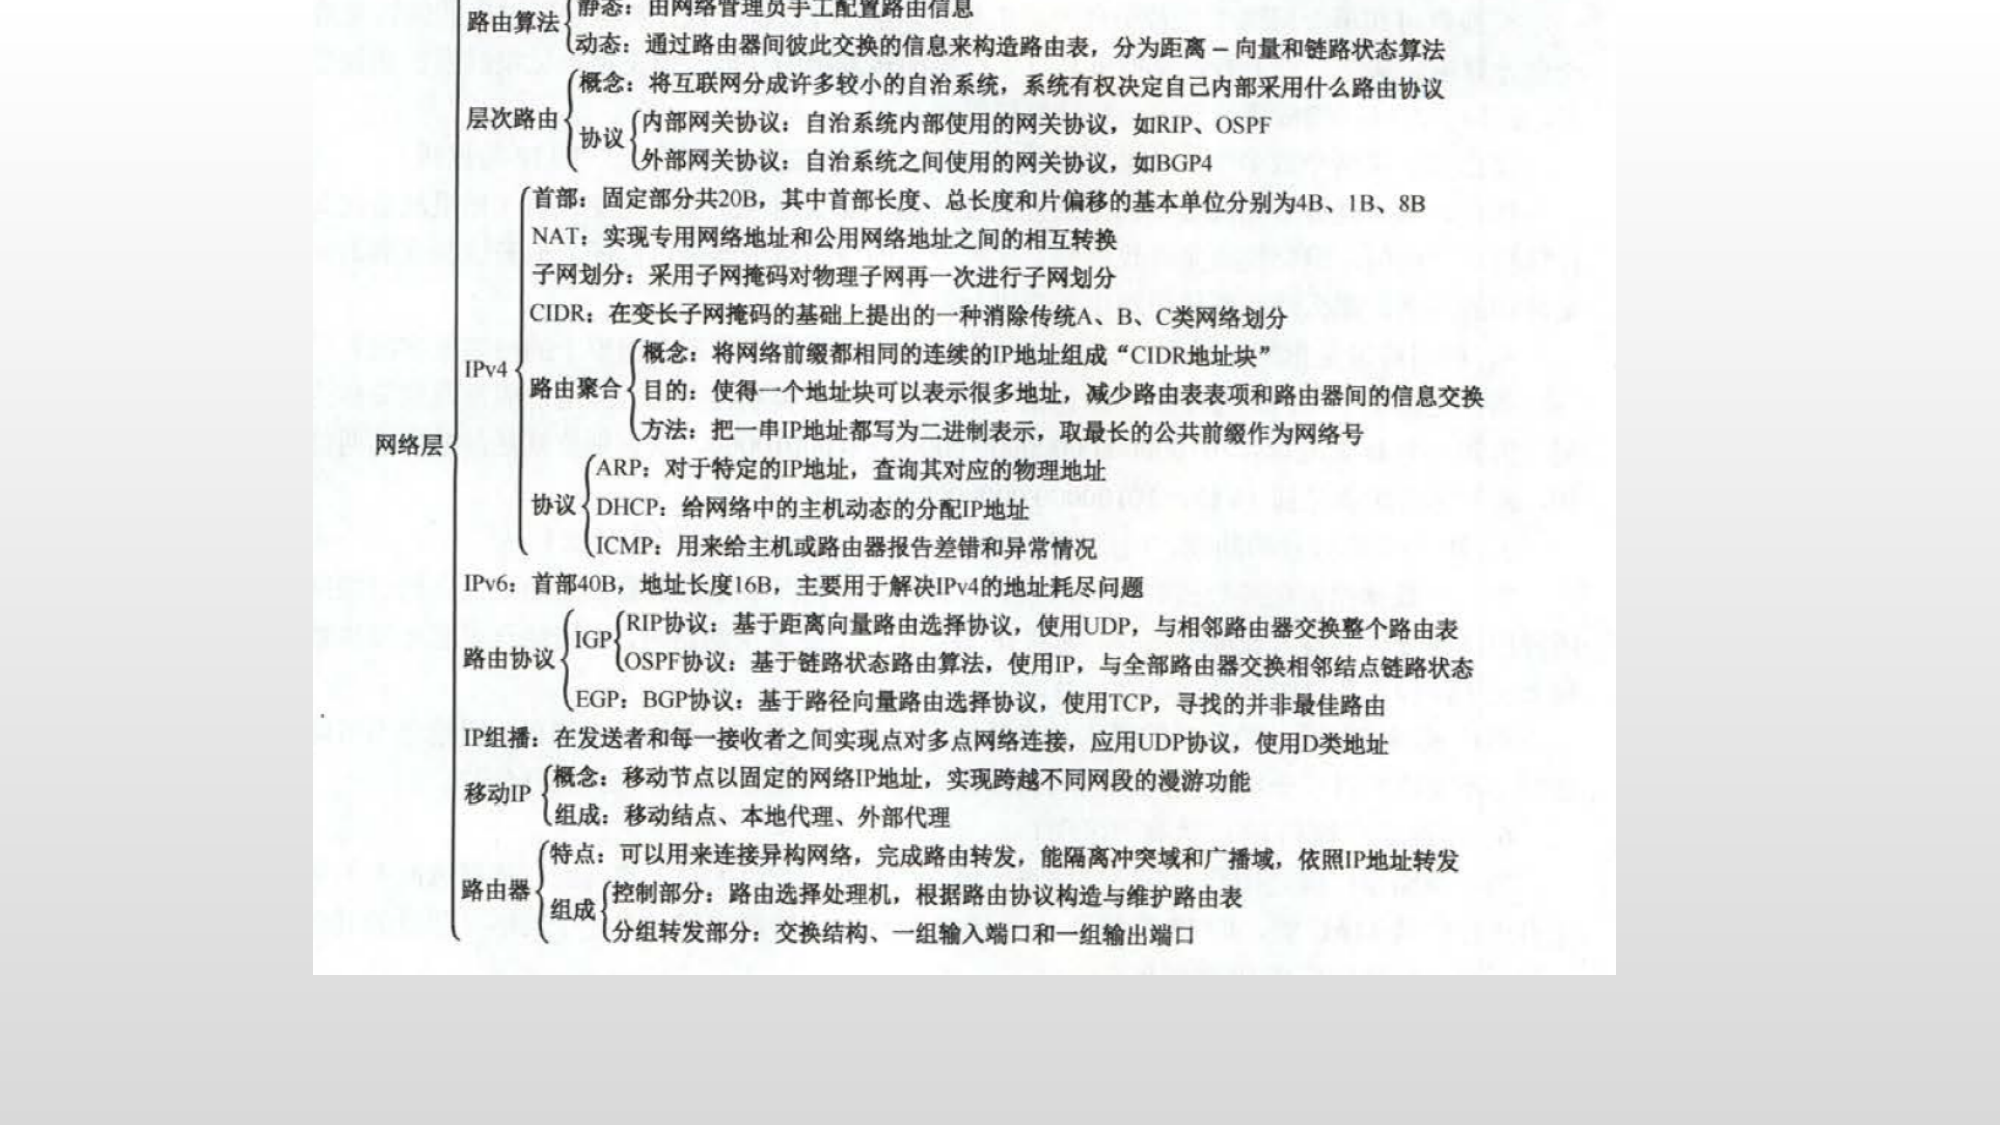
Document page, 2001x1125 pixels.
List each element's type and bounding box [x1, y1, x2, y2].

list [313, 0, 1616, 975]
